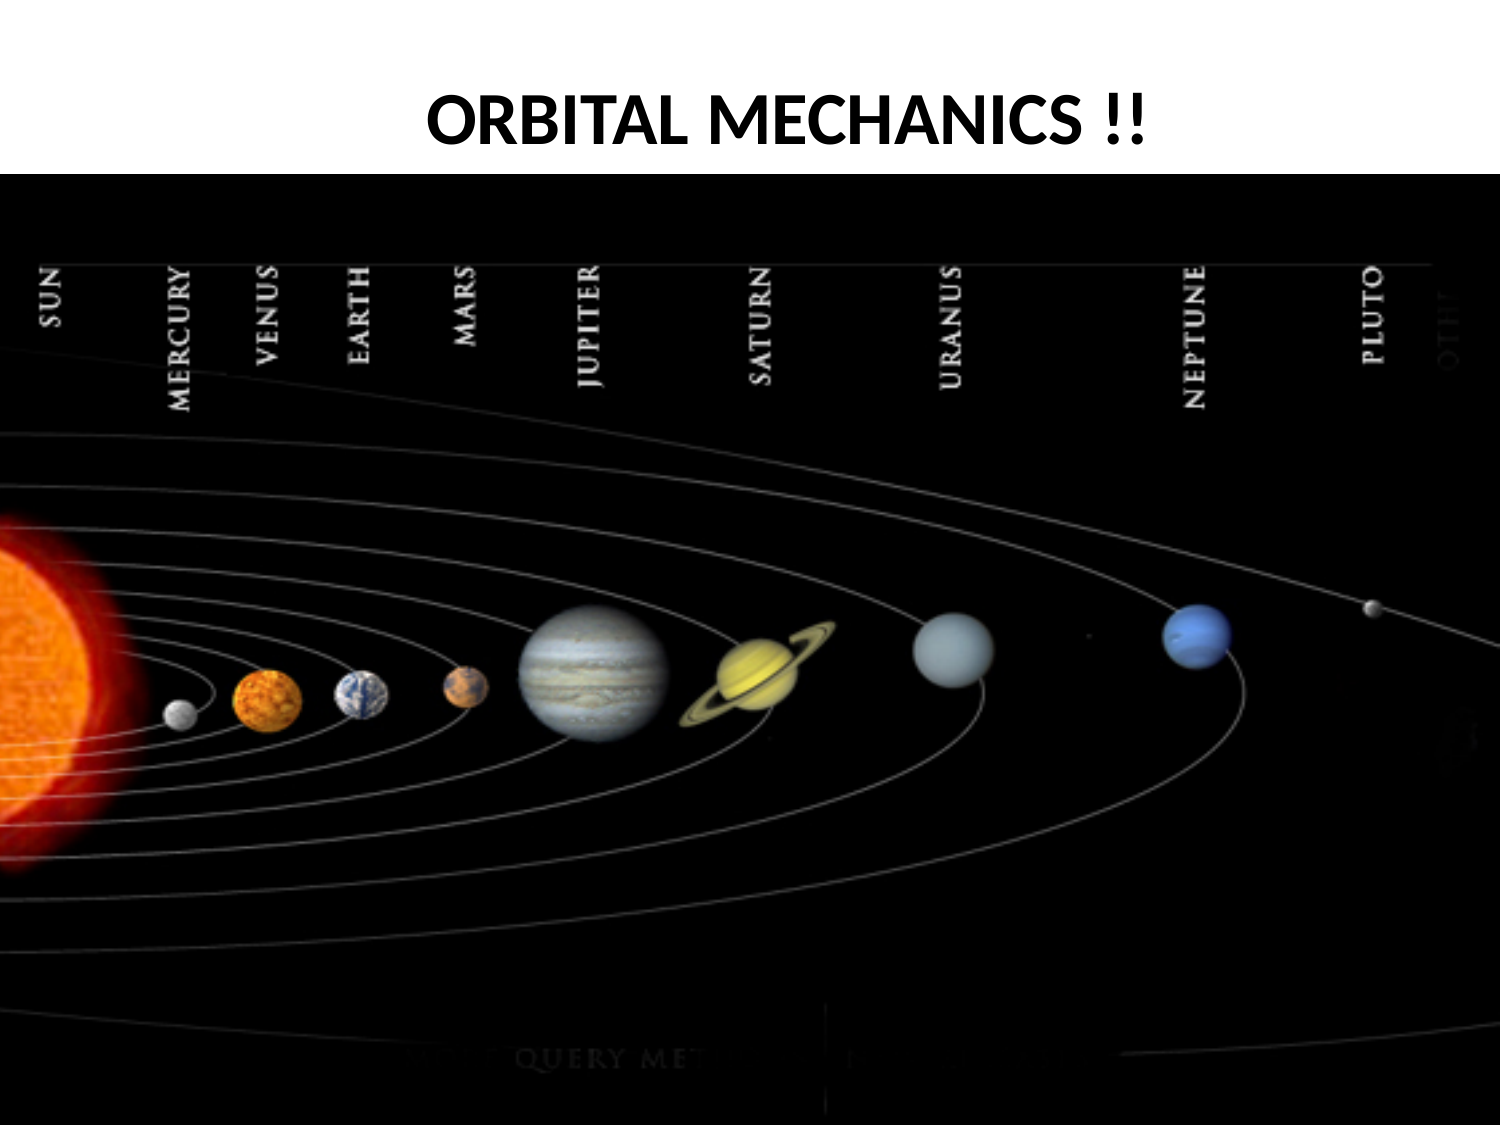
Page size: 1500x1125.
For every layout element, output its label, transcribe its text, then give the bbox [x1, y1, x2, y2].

picture [0, 174, 1500, 1125]
text_box ORBITAL MECHANICS !! [312, 62, 1265, 167]
